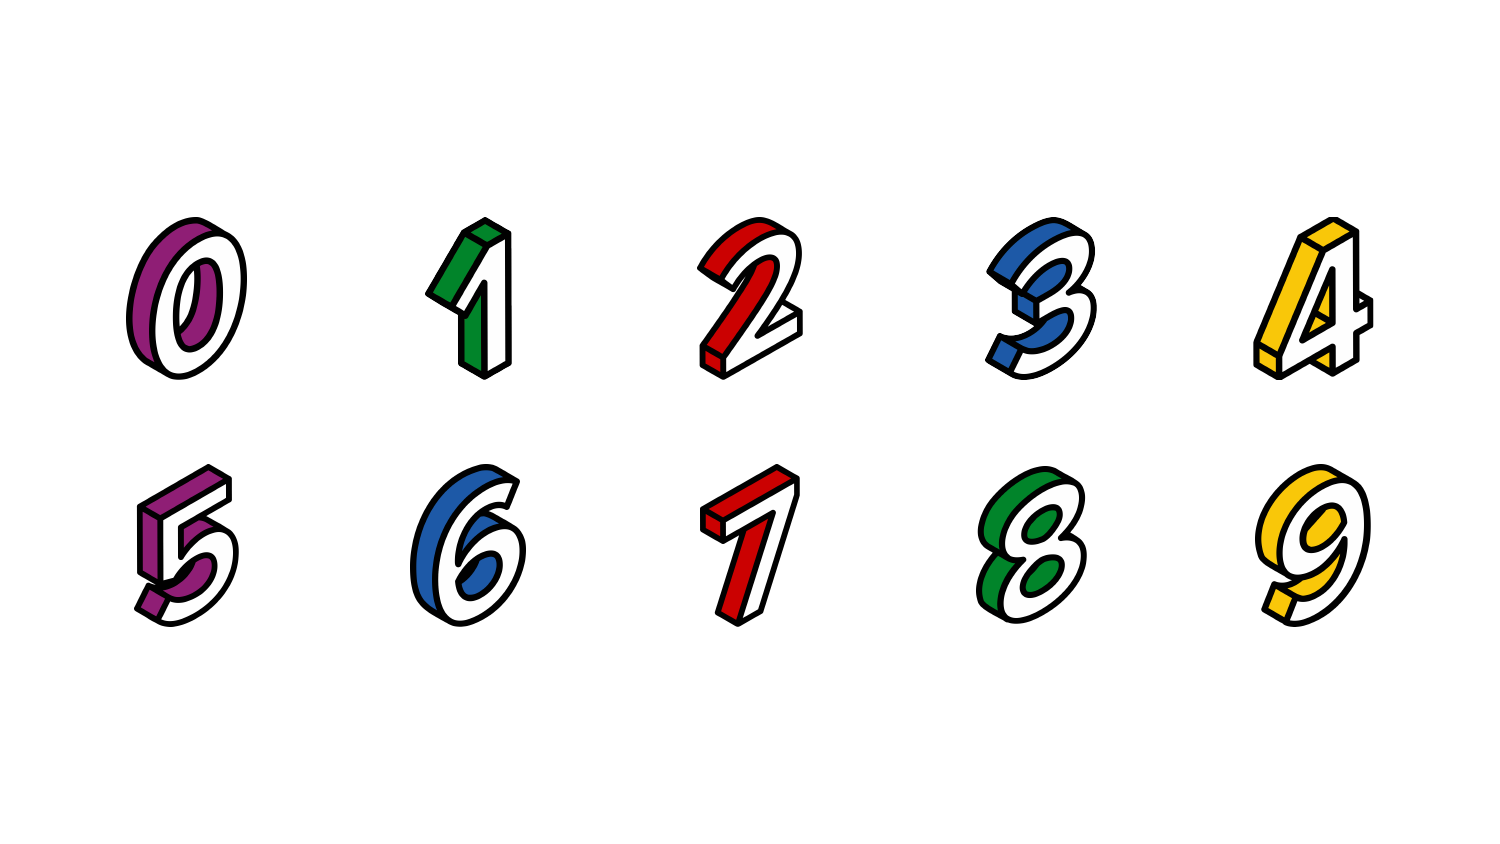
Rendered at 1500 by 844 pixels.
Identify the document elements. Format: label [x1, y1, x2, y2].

picture [689, 464, 811, 627]
picture [126, 216, 247, 380]
picture [126, 464, 247, 627]
picture [1253, 216, 1374, 380]
picture [689, 216, 811, 380]
picture [407, 464, 529, 627]
picture [980, 216, 1102, 380]
picture [971, 464, 1092, 627]
picture [1253, 464, 1374, 627]
picture [407, 216, 529, 380]
